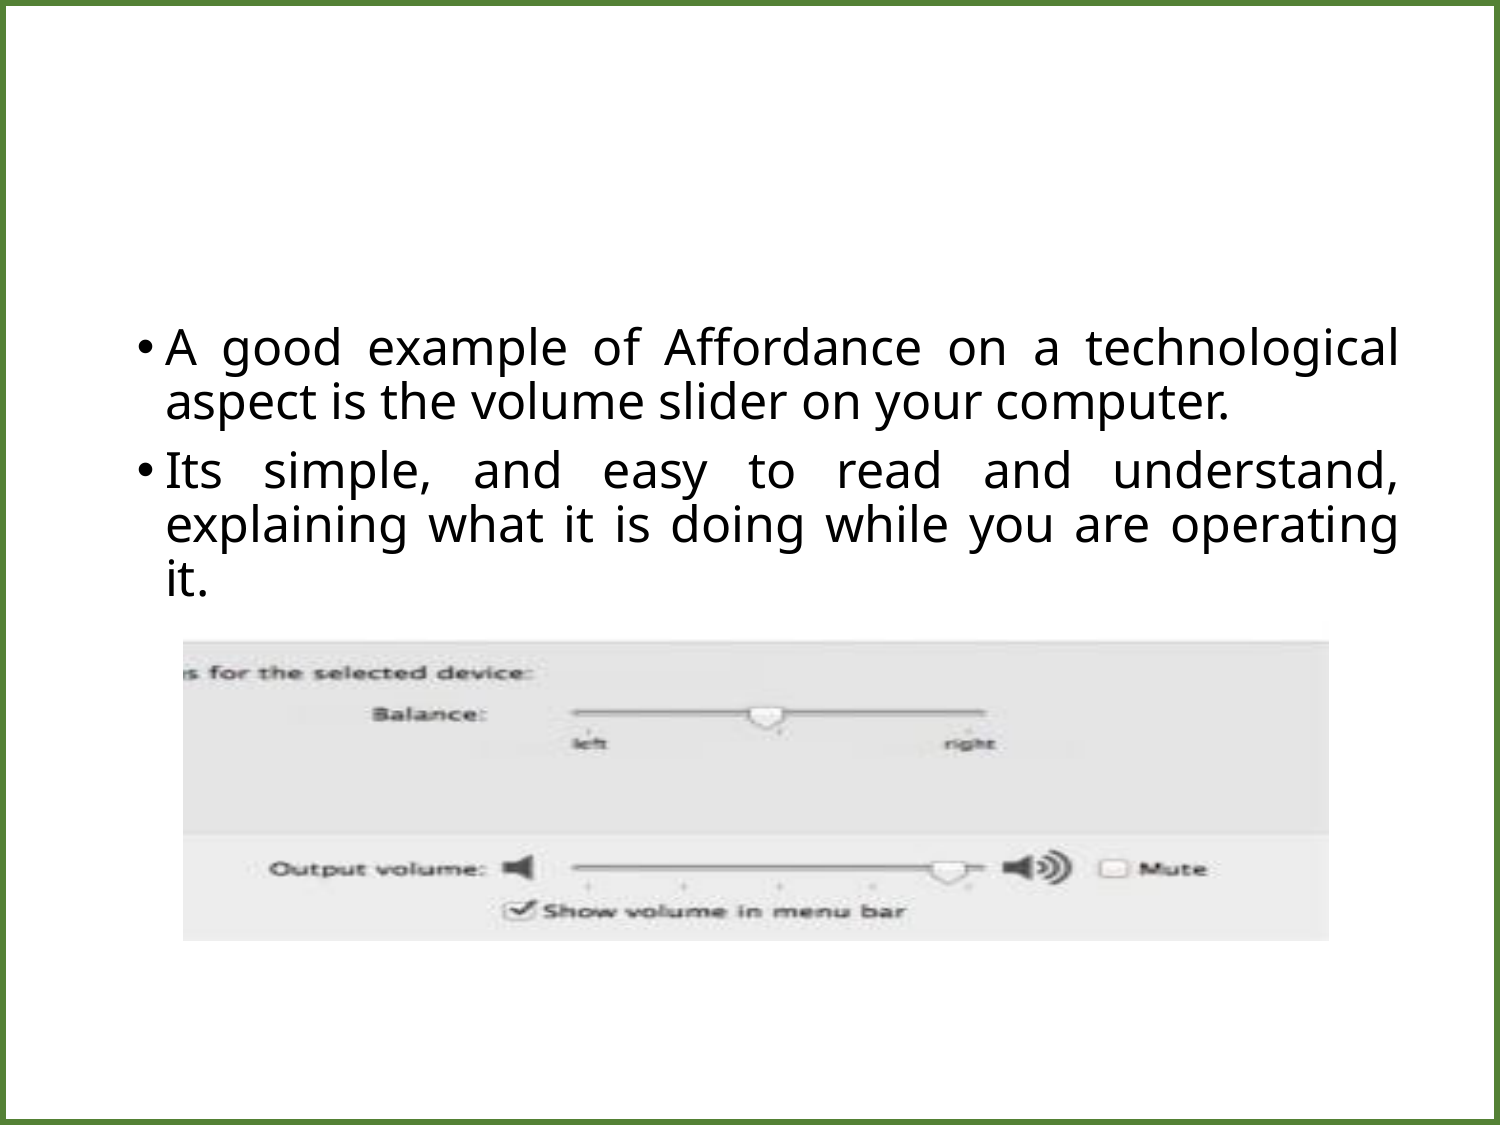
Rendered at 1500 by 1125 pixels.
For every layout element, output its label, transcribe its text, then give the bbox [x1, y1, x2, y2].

list A good example of Affordance on a technological aspect is the volume slider on your computer. Its simple, and easy to read and understand, explaining what it is doing while you are operating it. [121, 314, 1416, 1020]
picture [182, 621, 1329, 941]
